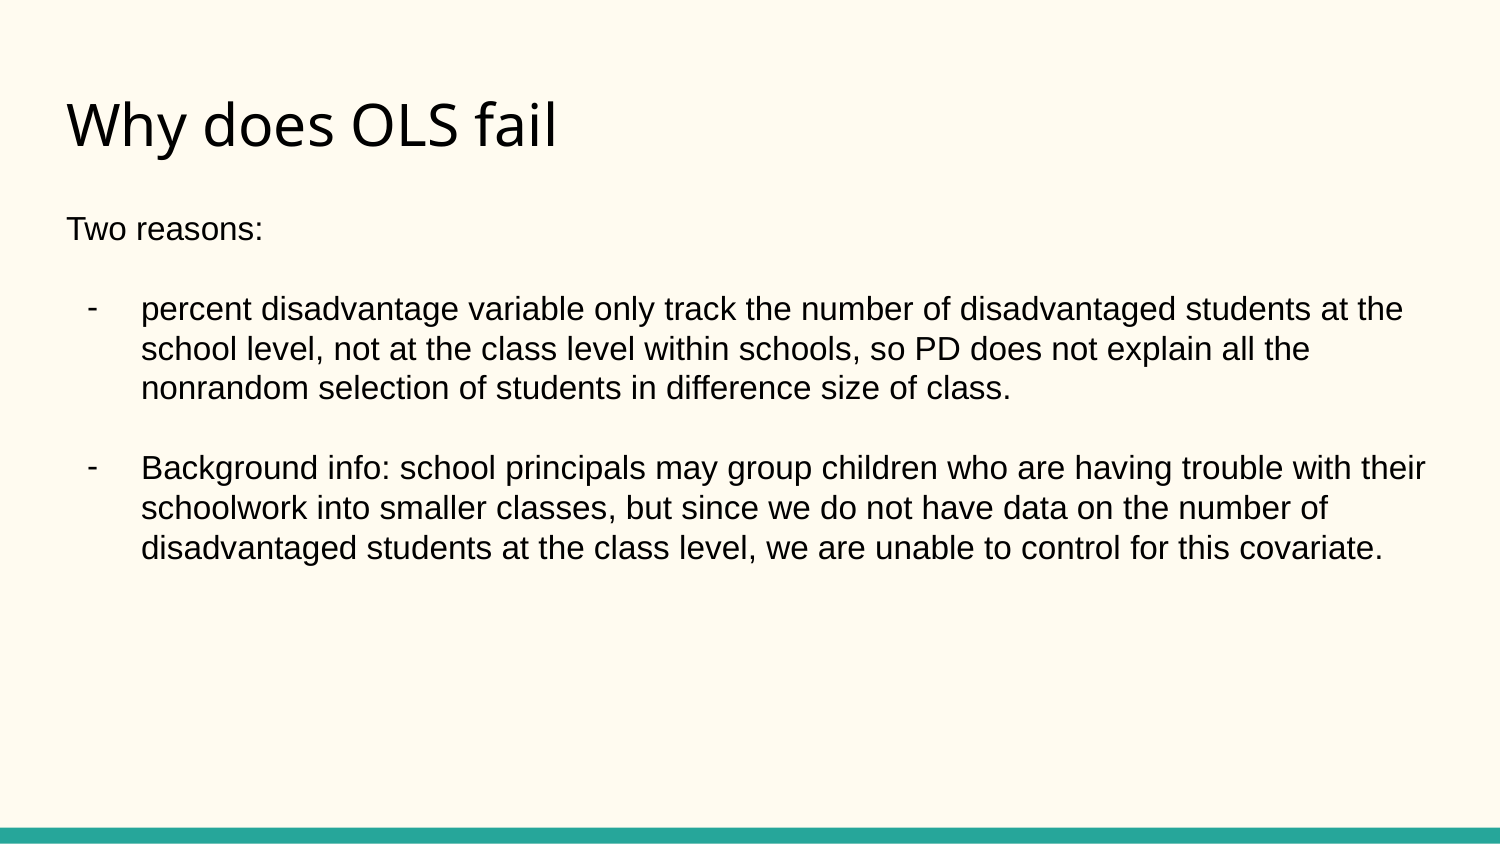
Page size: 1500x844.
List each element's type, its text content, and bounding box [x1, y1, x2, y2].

list Two reasons: percent disadvantage variable only track the number of disadvantaged students at the school level, not at the class level within schools, so PD does not explain all the nonrandom selection of students in difference size of class. Background info: school principals may group children who are having trouble with their schoolwork into smaller classes, but since we do not have data on the number of disadvantaged students at the class level, we are unable to control for this covariate. [51, 192, 1449, 837]
title Why does OLS fail [51, 72, 1449, 174]
